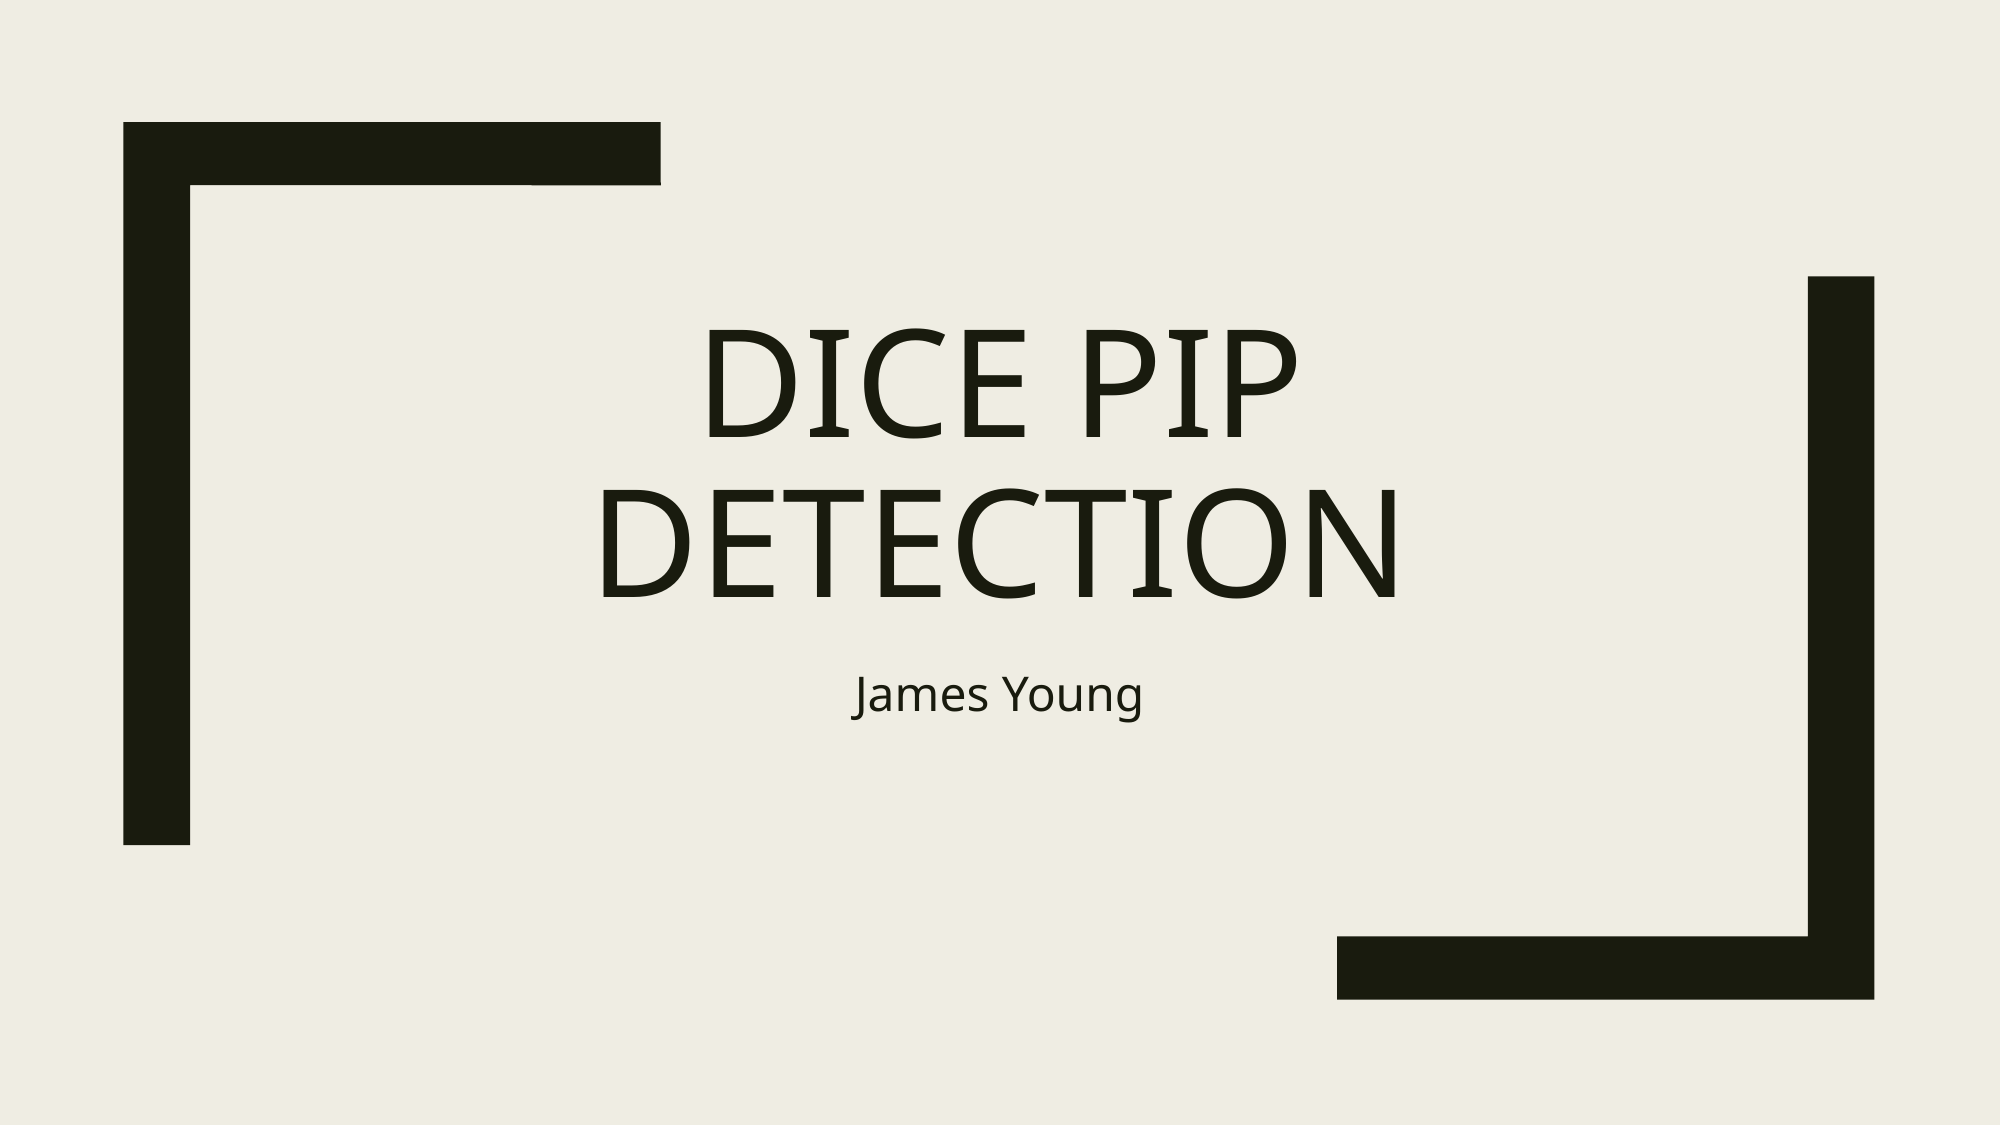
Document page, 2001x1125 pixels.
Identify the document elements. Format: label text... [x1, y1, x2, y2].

subtitle James Young [439, 649, 1561, 828]
title Dice Pip Detection [314, 293, 1686, 638]
